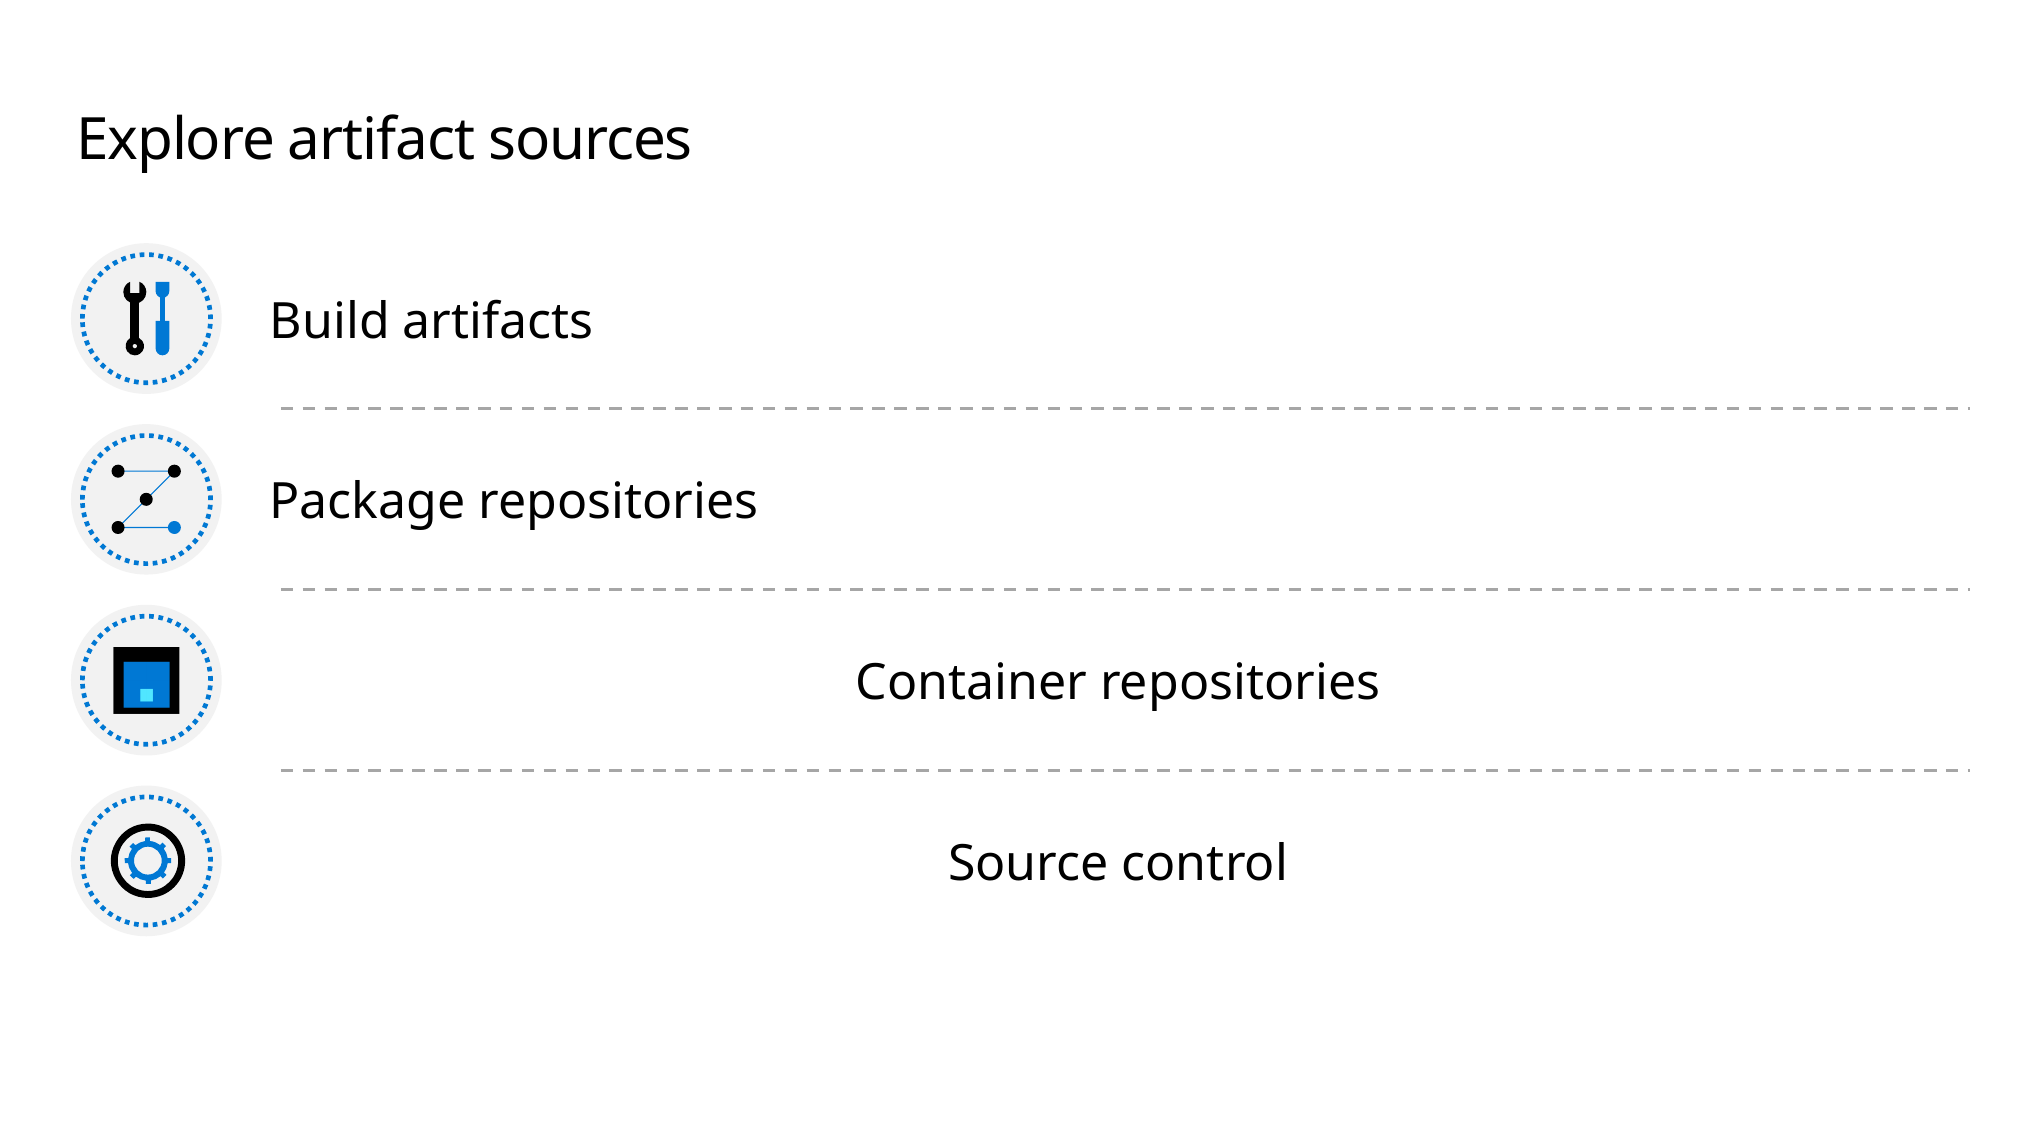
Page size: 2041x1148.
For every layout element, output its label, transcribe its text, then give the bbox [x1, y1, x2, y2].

text_box Build artifacts [269, 288, 1967, 349]
picture [70, 423, 222, 575]
text_box Package repositories [269, 468, 1967, 529]
picture [70, 242, 222, 394]
picture [70, 785, 222, 937]
title Explore artifact sources [76, 103, 1969, 172]
picture [70, 604, 222, 756]
text_box Source control [948, 830, 1289, 891]
text_box Container repositories [855, 649, 1381, 710]
